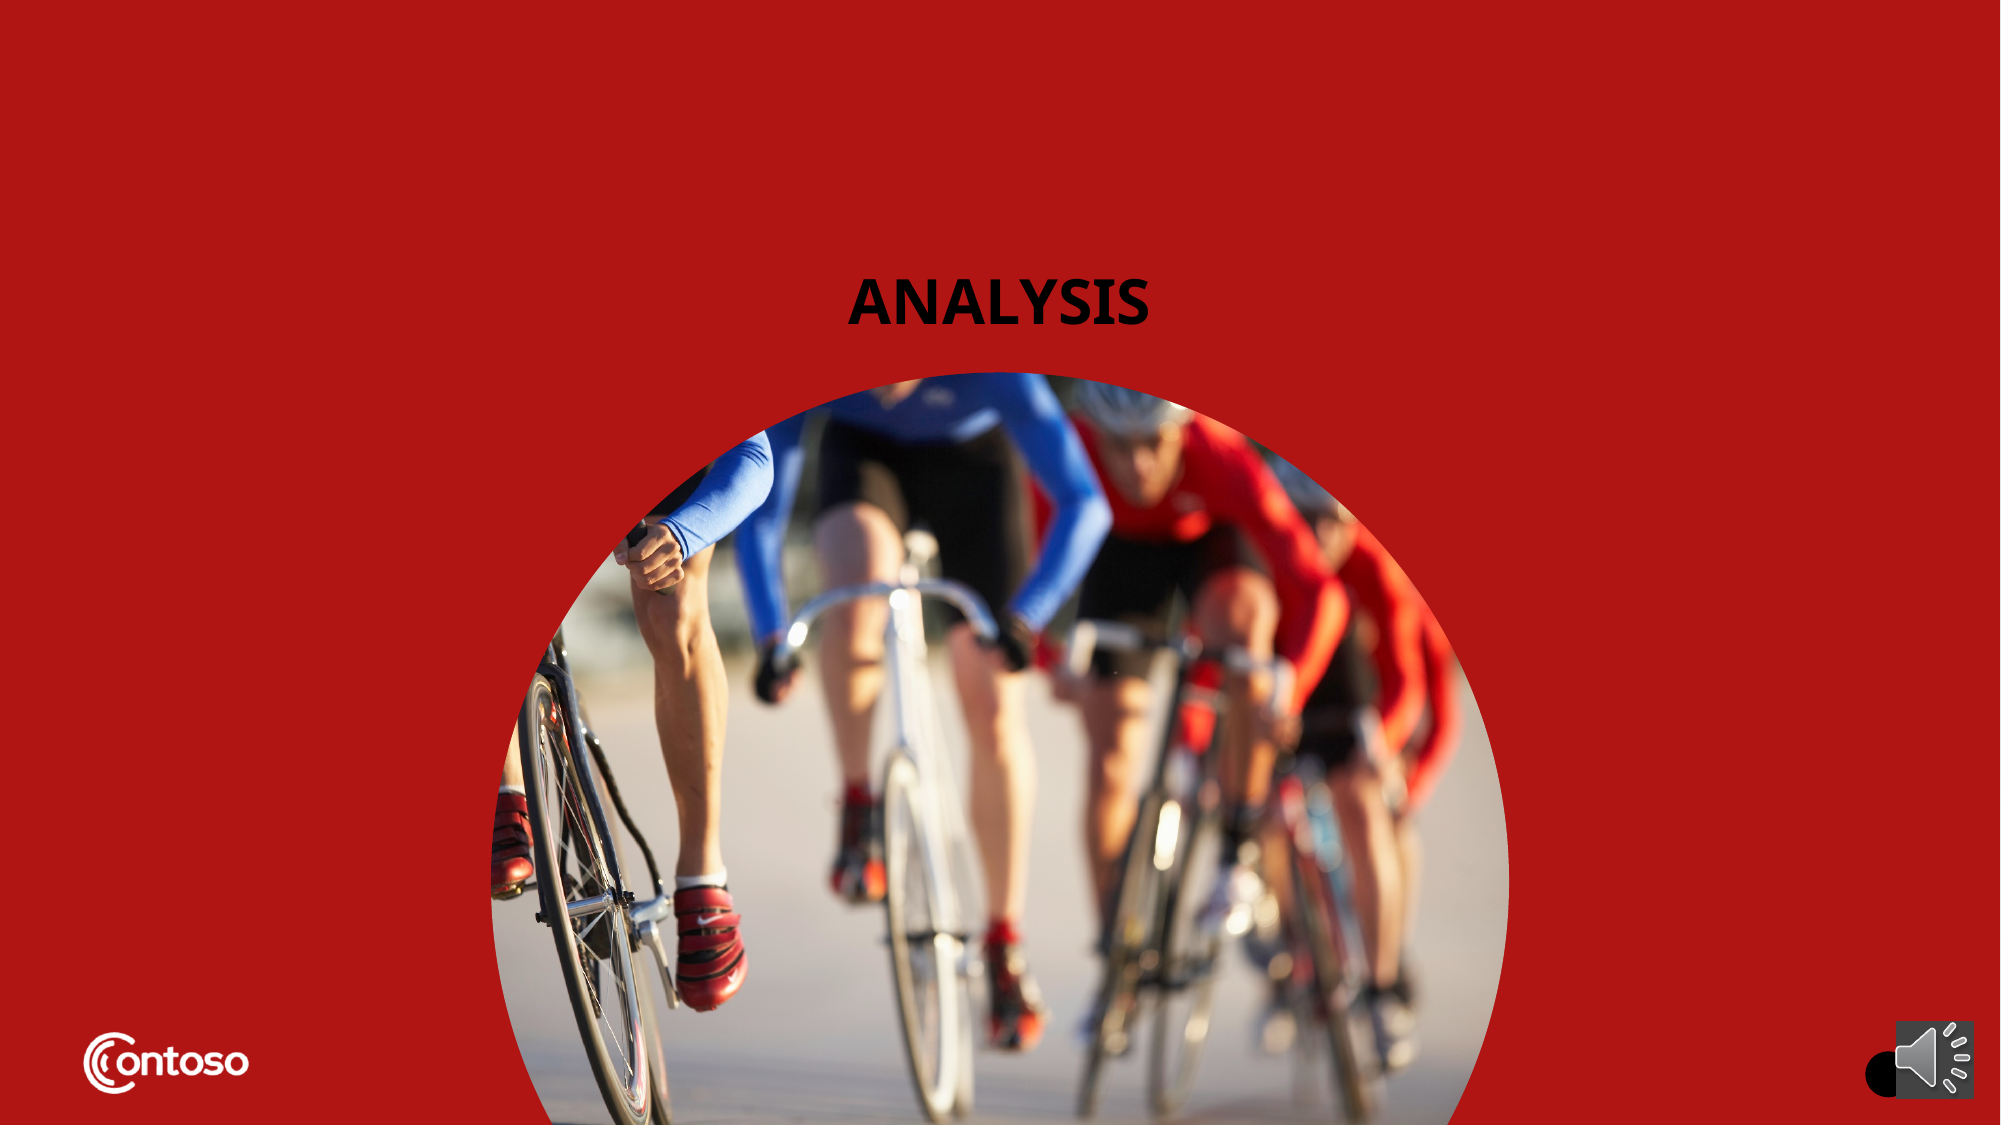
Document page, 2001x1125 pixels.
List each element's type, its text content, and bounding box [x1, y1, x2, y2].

picture [490, 372, 1510, 1125]
picture [1894, 1019, 1976, 1101]
title Analysis [353, 226, 1647, 343]
